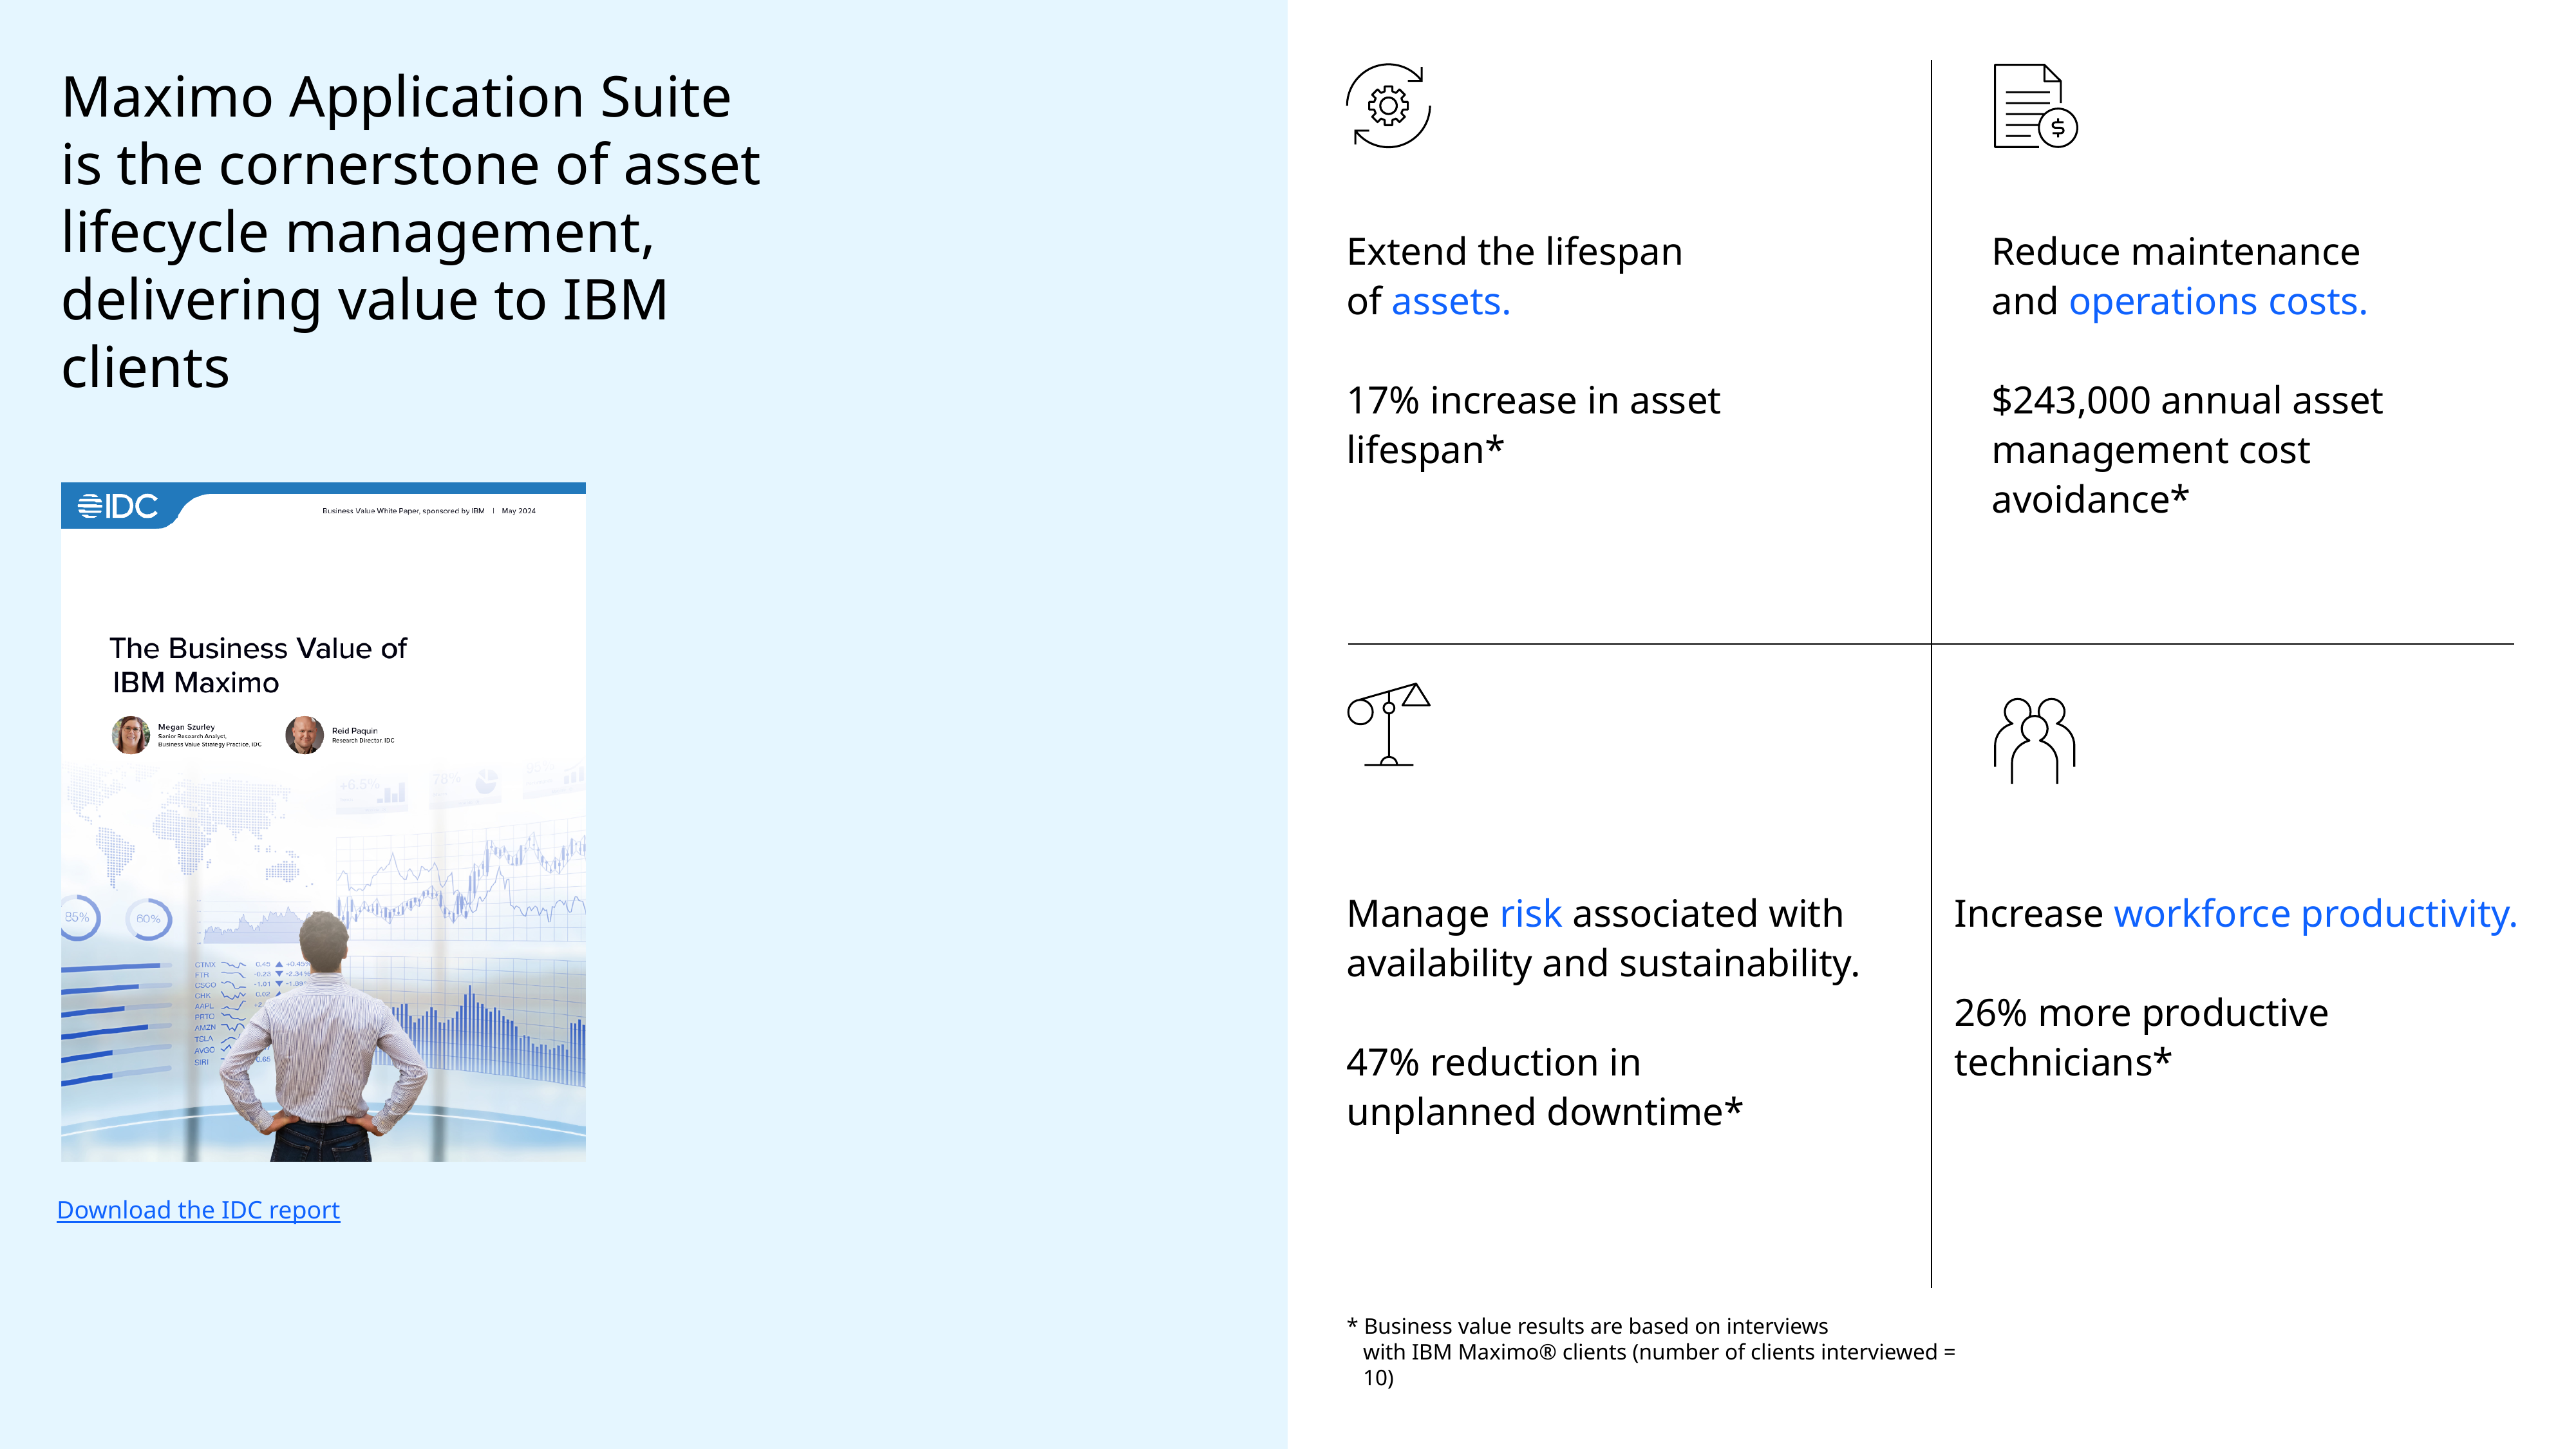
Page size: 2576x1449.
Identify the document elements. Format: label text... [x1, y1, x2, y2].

text_box Download the IDC report [57, 1195, 787, 1228]
text_box Manage risk associated with availability and sustainability.​ 47% reduction in unplanned downtime* [1346, 885, 1870, 1251]
text_box Increase workforce productivity. 26% more productive technicians* [1954, 885, 2538, 1251]
text_box Extend the lifespan of assets. 17% increase in asset lifespan* [1346, 223, 1870, 589]
text_box Reduce maintenance and operations​ costs. $243,000 annual asset management cost avoidance* [1991, 223, 2515, 589]
text_box [1346, 63, 1423, 106]
text_box [0, 0, 1289, 1449]
text_box [2006, 108, 2078, 148]
title Maximo Application Suite is the cornerstone of asset lifecycle management, delivering value to IBM clients [60, 60, 846, 484]
text_box [1368, 85, 1409, 126]
text_box [1994, 64, 2062, 148]
picture [61, 482, 586, 1162]
text_box [1347, 683, 1431, 766]
text_box [1994, 697, 2076, 784]
text_box * Business value results are based on interviews with IBM Maximo® clients (number of clients interviewed = 10) [1346, 1344, 1967, 1390]
text_box [1354, 106, 1431, 149]
